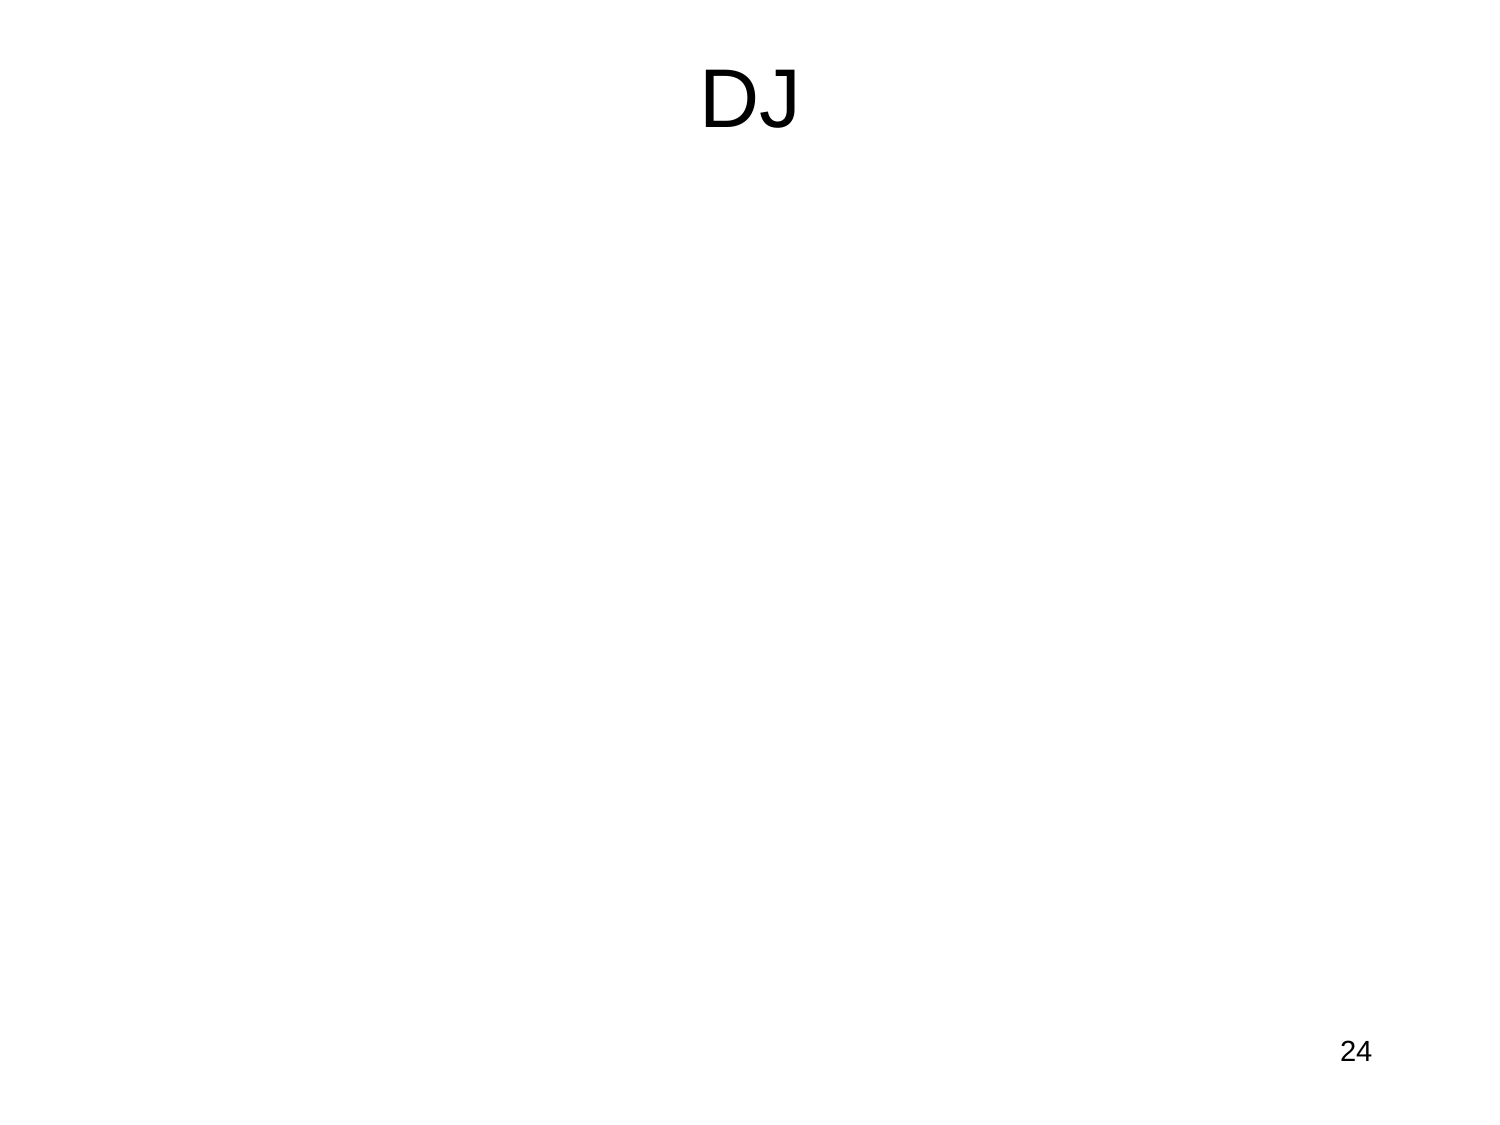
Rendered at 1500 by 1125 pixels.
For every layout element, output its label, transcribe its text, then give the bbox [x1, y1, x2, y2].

slide_number 24 [1074, 1024, 1388, 1101]
title DJ [112, 37, 1388, 151]
